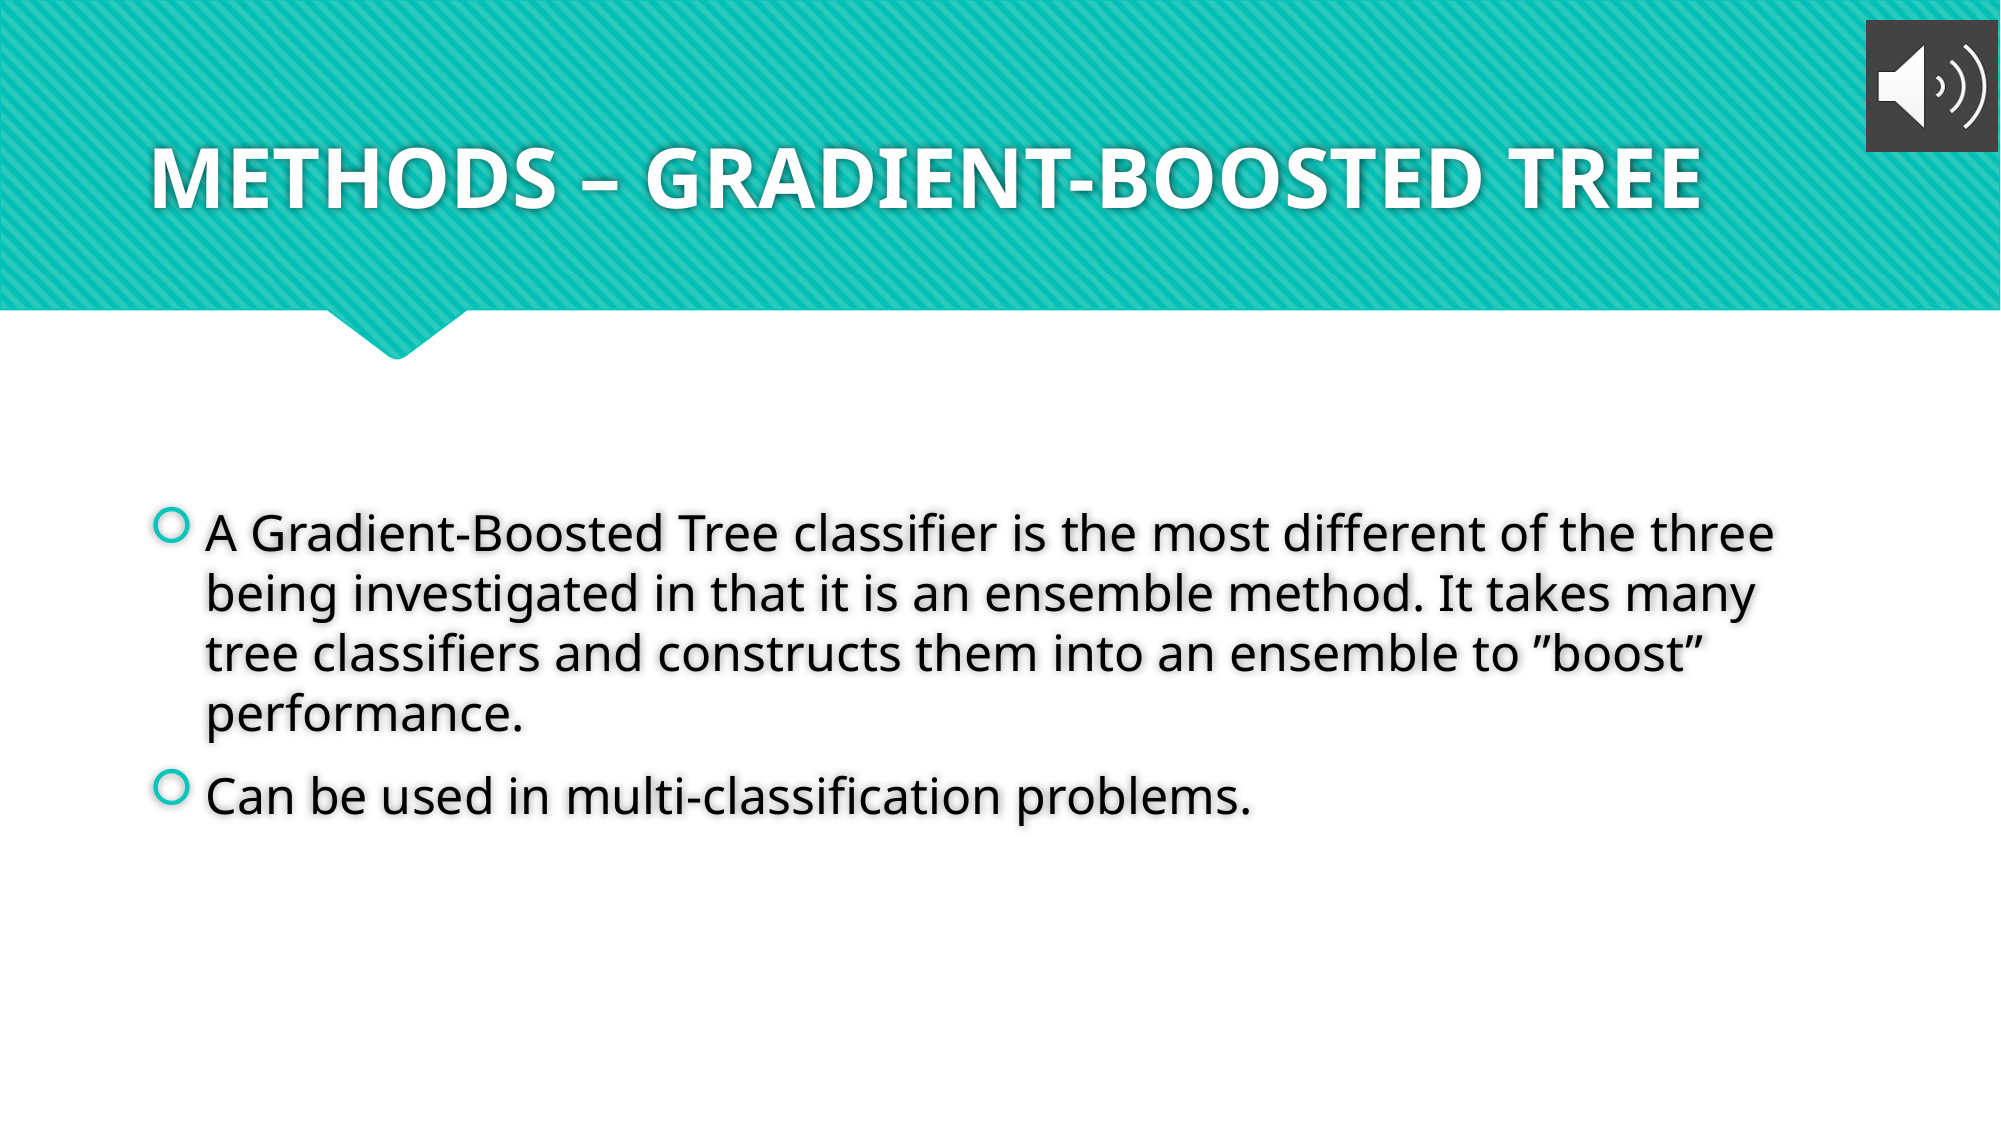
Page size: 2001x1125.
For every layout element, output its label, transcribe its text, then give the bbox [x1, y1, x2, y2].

list A Gradient-Boosted Tree classifier is the most different of the three being investigated in that it is an ensemble method. It takes many tree classifiers and constructs them into an ensemble to ”boost” performance. Can be used in multi-classification problems. [134, 364, 1866, 962]
title METHODS – GRADIENT-BOOSTED TREE [132, 73, 1868, 233]
picture [1865, 19, 2000, 154]
